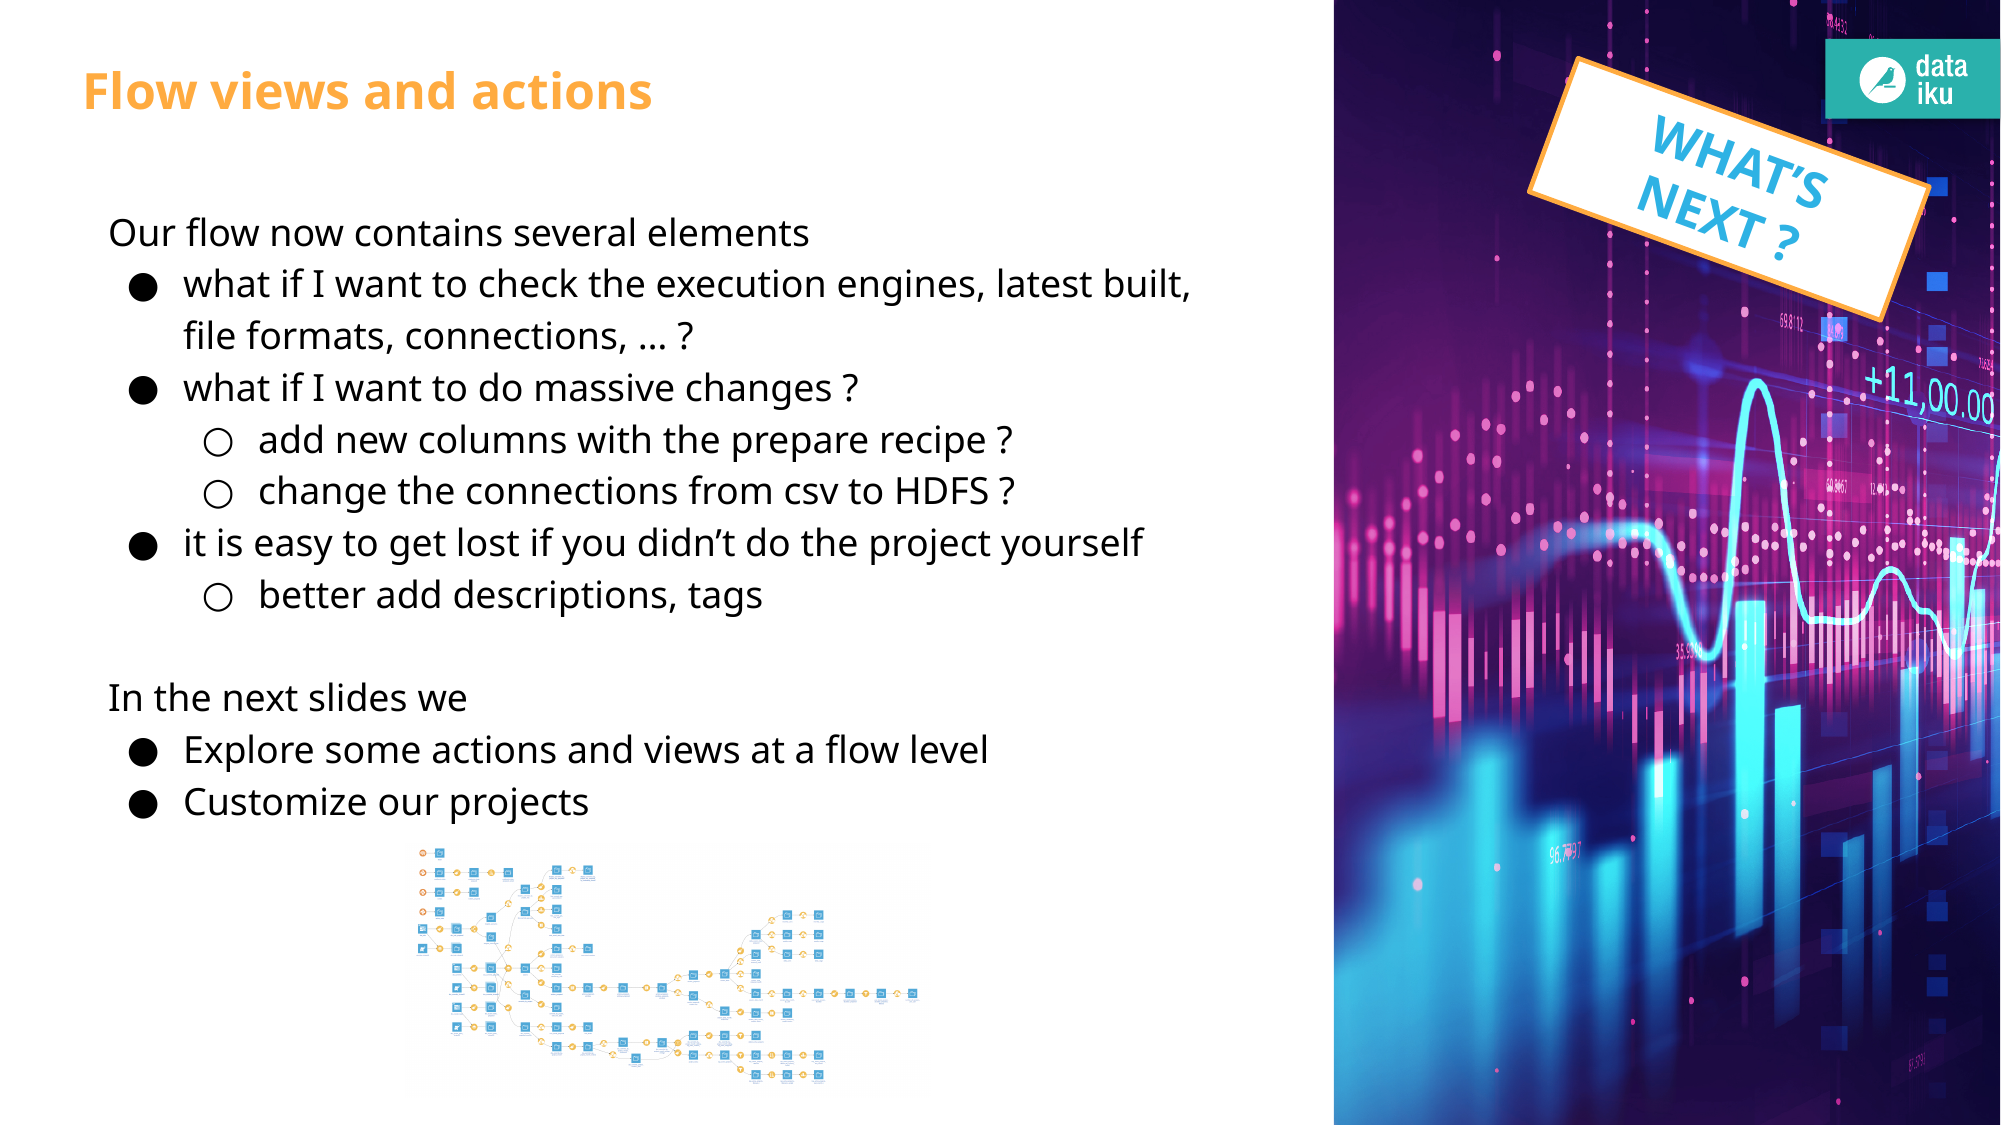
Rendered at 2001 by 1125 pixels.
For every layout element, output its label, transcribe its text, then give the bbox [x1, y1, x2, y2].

text_box WHAT’S NEXT ? [1529, 58, 1930, 321]
text_box Our flow now contains several elements what if I want to check the execution engines, latest built, file formats, connections, … ? what if I want to do massive changes ? add new columns with the prepare recipe ? change the connections from csv to HDFS ? it is easy to get lost if you didn’t do the project yourself better add descriptions, tags In the next slides we Explore some actions and views at a flow level Customize our projects [93, 186, 1243, 862]
picture [1333, 0, 2001, 1125]
picture [404, 842, 931, 1099]
list Flow views and actions [62, 30, 1227, 188]
